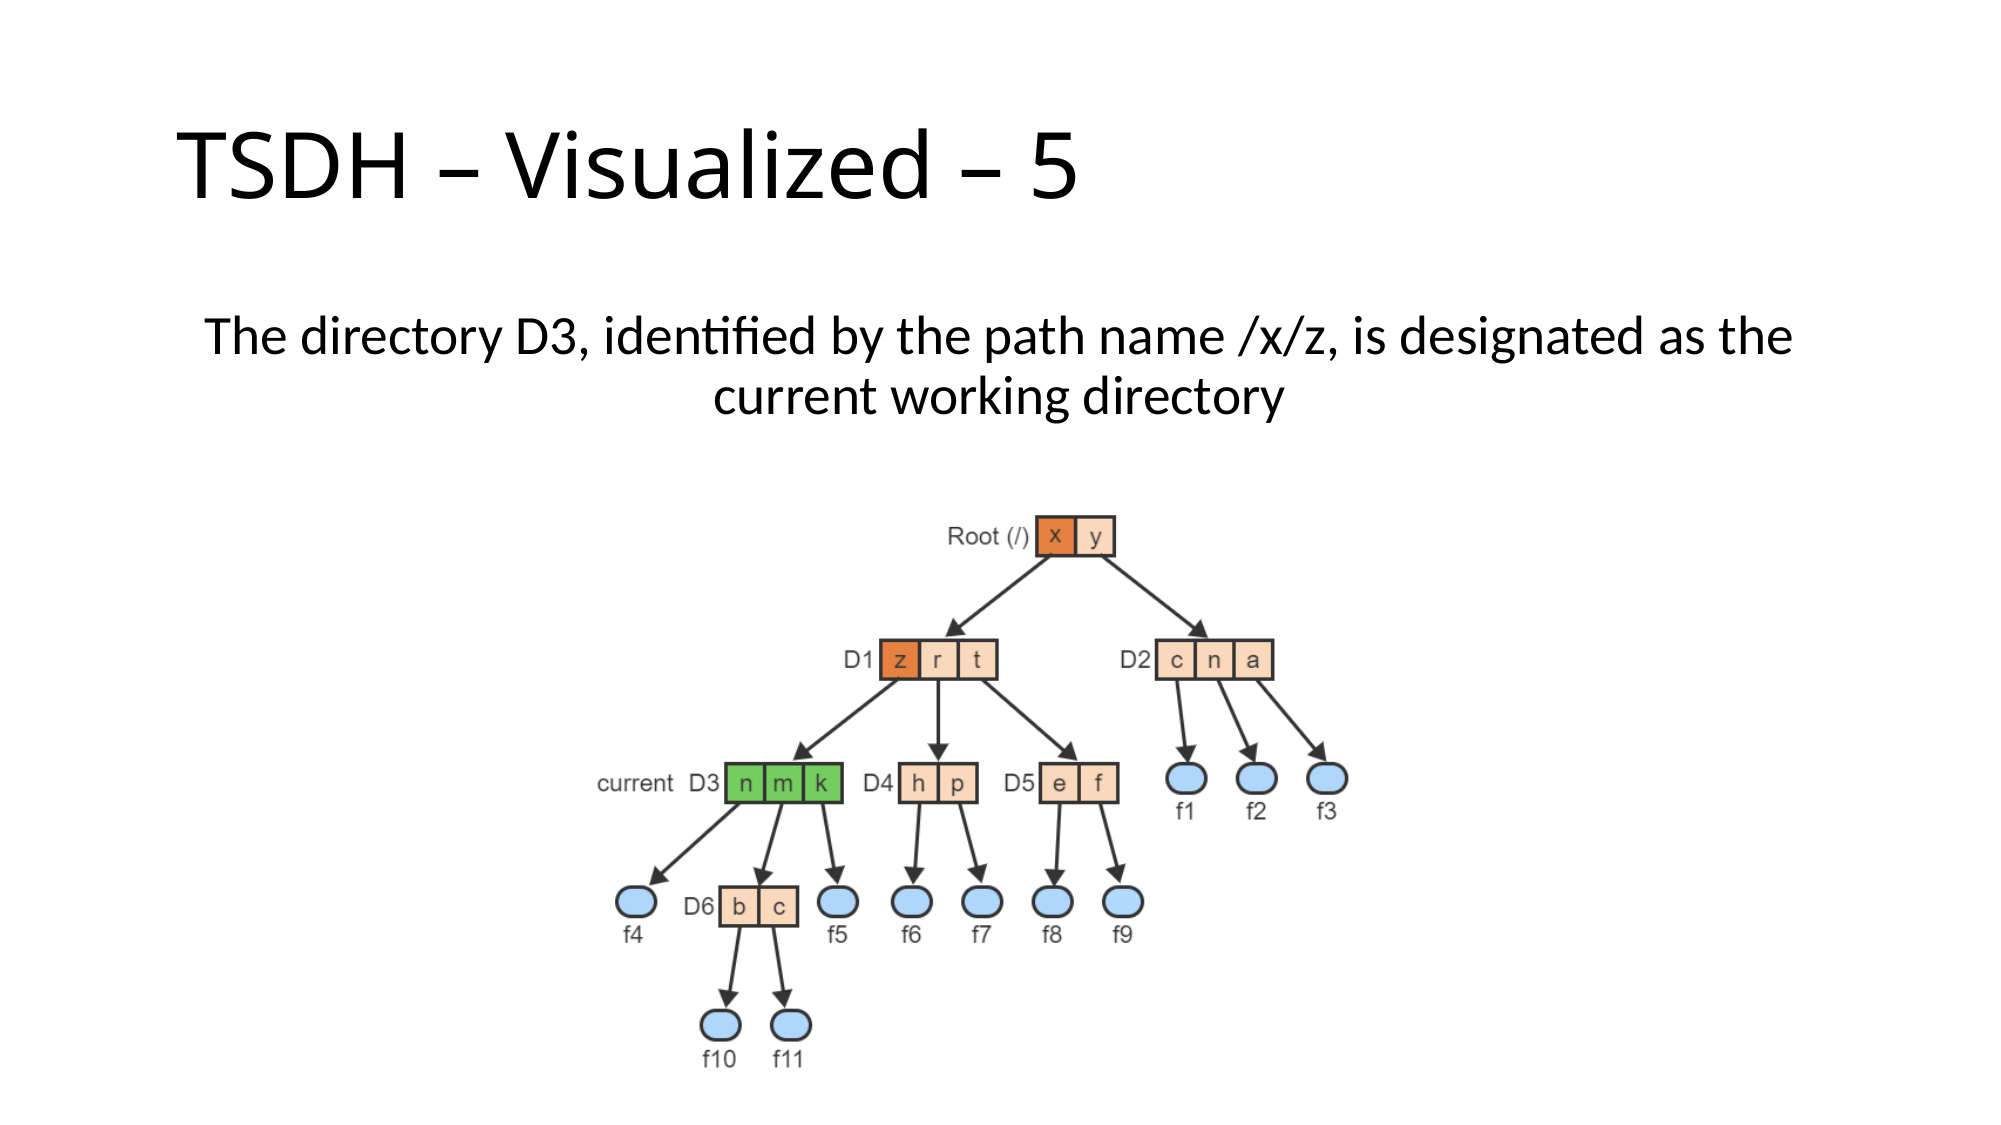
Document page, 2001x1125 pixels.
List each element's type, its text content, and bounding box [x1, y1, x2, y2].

picture [525, 480, 1474, 1084]
list The directory D3, identified by the path name /x/z, is designated as the current working directory [137, 299, 1863, 435]
title TSDH – Visualized – 5 [137, 59, 1863, 278]
